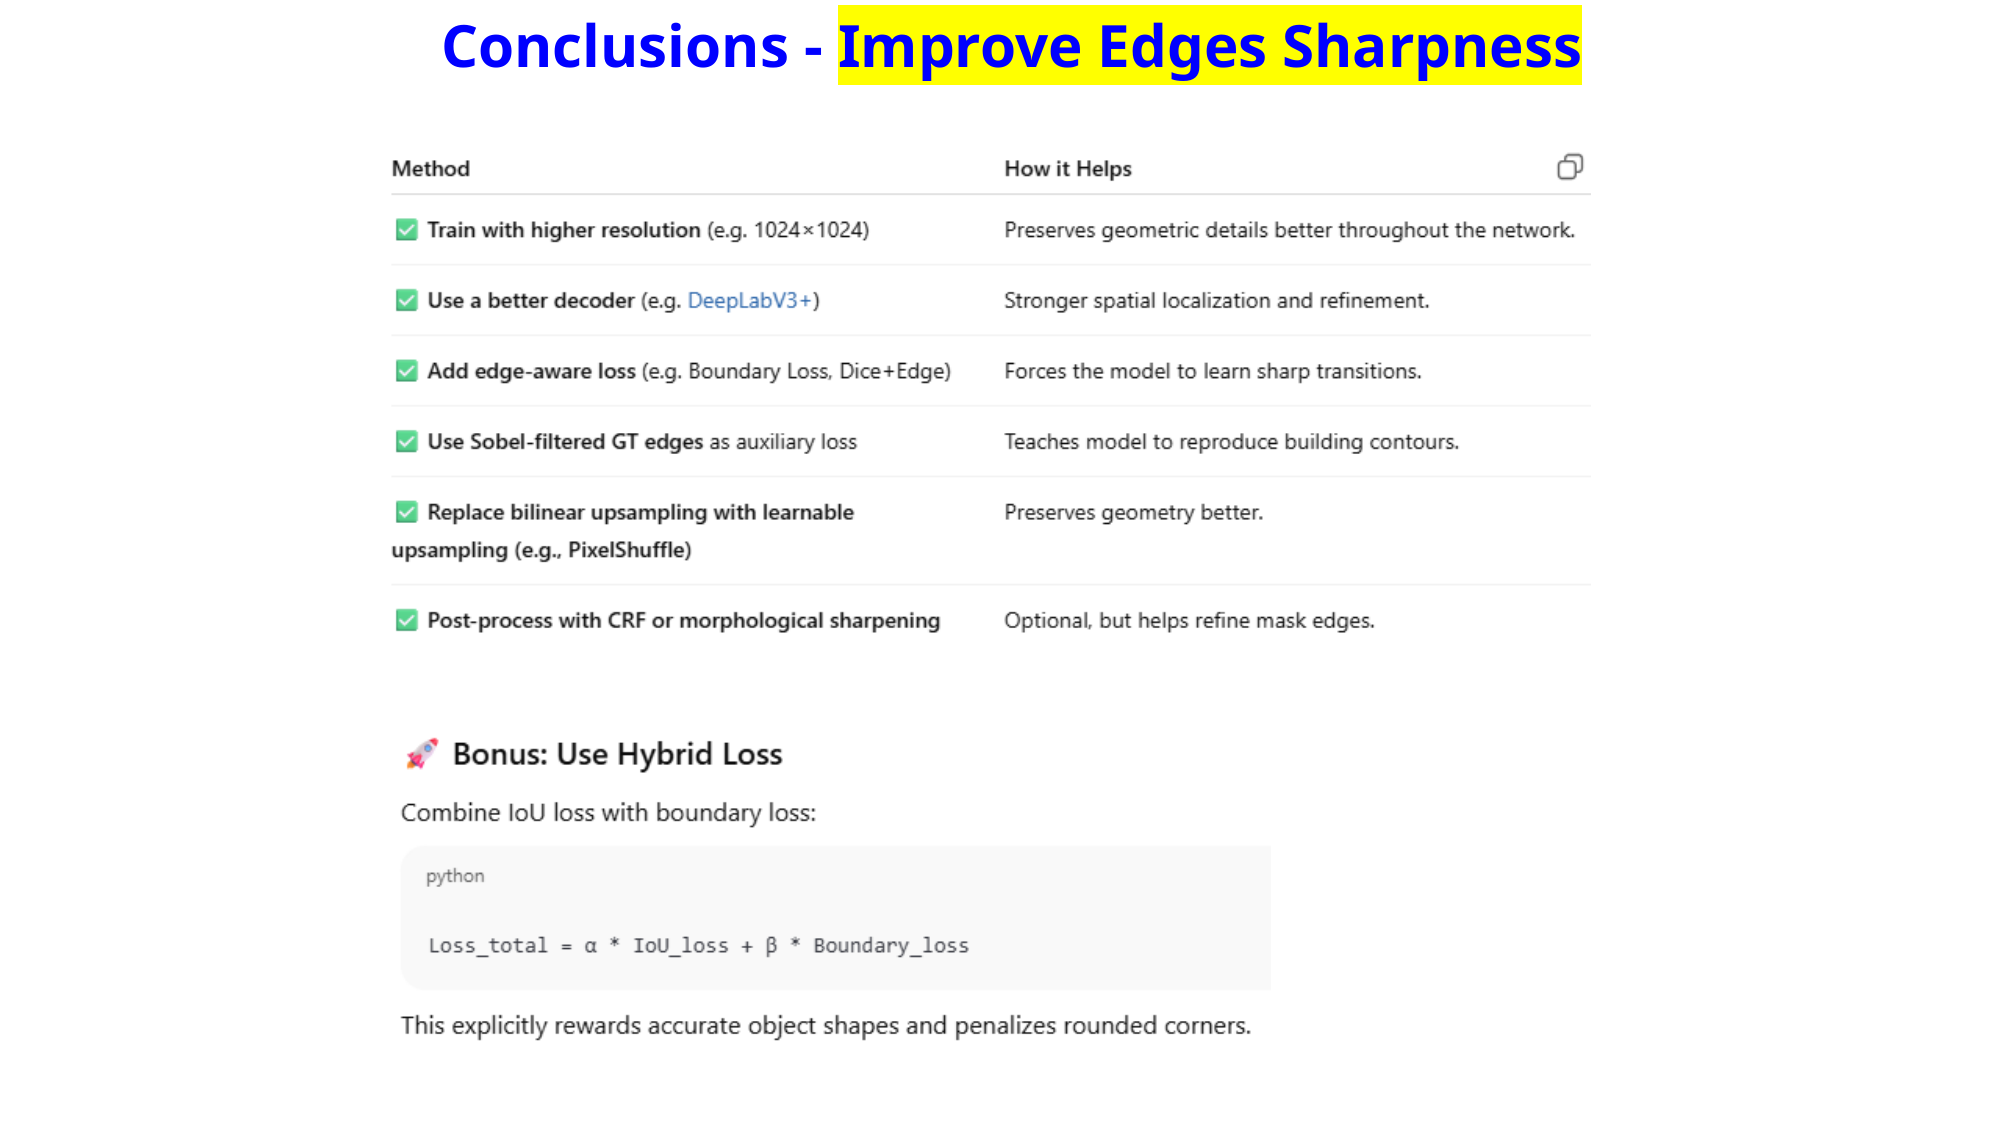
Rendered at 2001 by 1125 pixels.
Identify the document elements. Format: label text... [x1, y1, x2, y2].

text_box Conclusions - Improve Edges Sharpness [11, 2, 2000, 87]
picture [372, 145, 1592, 650]
picture [372, 706, 1271, 1057]
